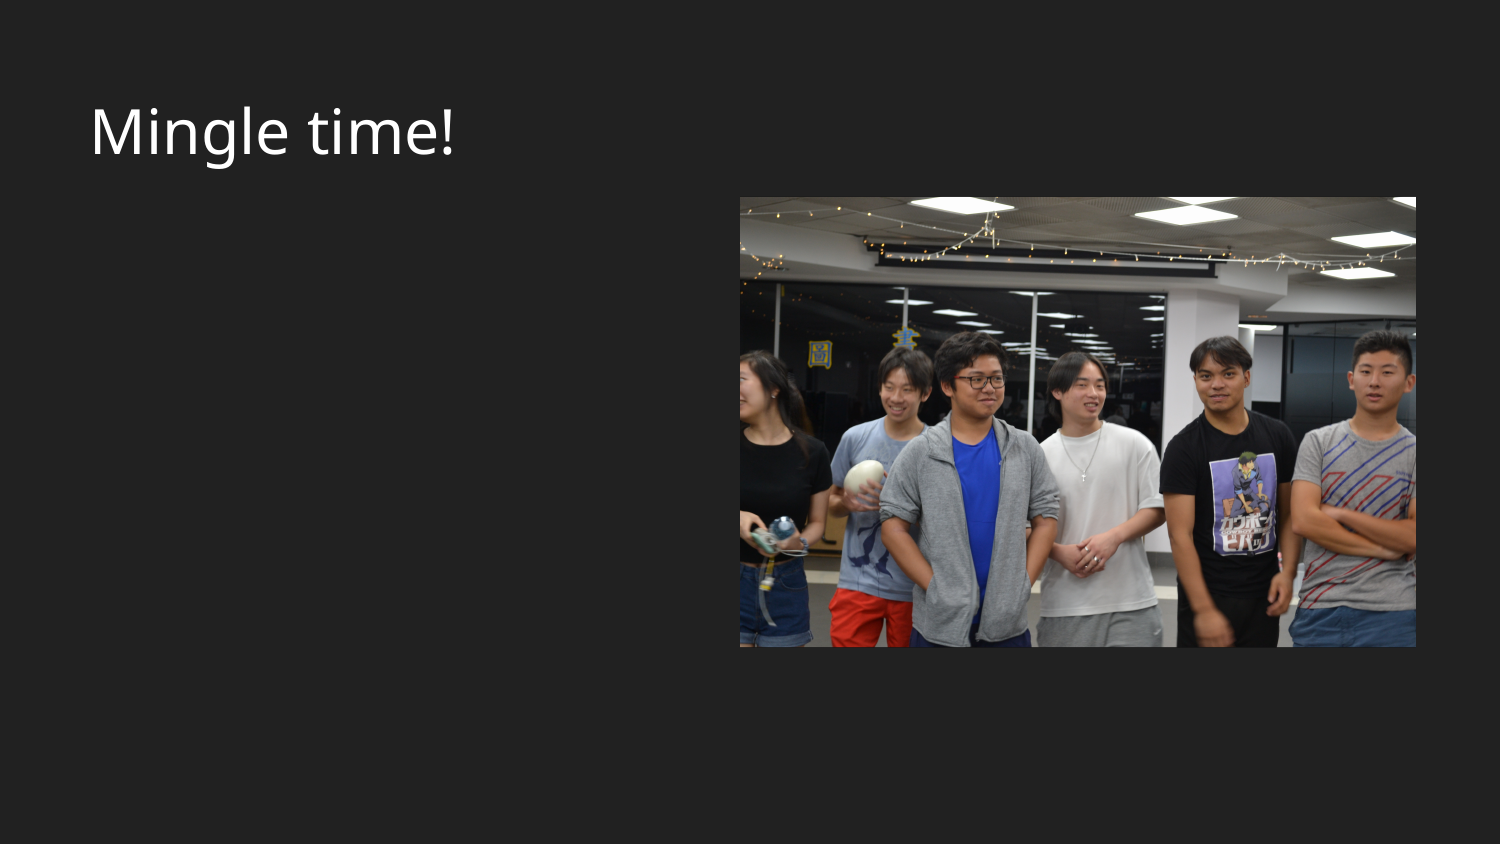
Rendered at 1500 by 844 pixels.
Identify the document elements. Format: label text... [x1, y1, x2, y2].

picture [740, 84, 1416, 760]
text_box Mingle time! [74, 84, 675, 175]
